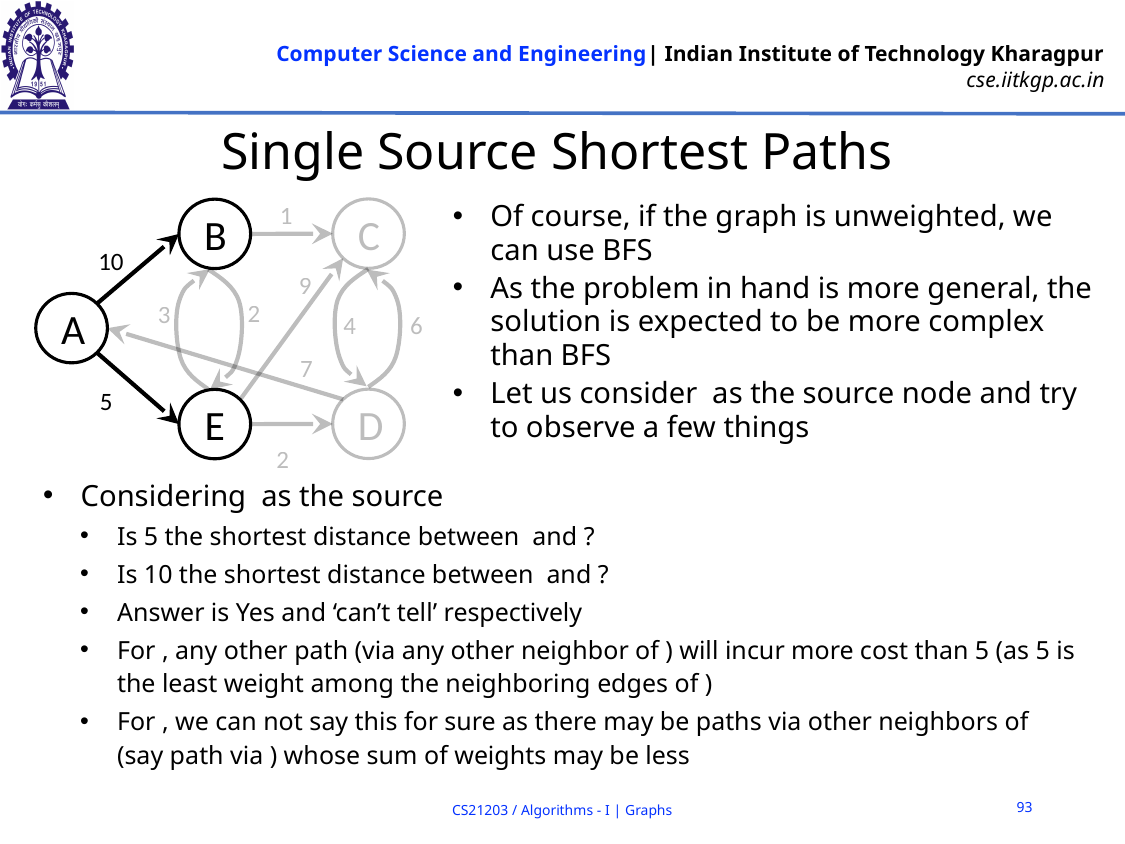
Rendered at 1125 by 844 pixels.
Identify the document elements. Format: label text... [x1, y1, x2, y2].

slide_number 93 [992, 785, 1048, 831]
text_box 6 [405, 302, 438, 347]
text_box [35, 191, 405, 483]
title Single Source Shortest Paths [35, 78, 1078, 221]
picture [1, 1, 74, 110]
footer CS21203 / Algorithms - I | Graphs [185, 787, 940, 833]
